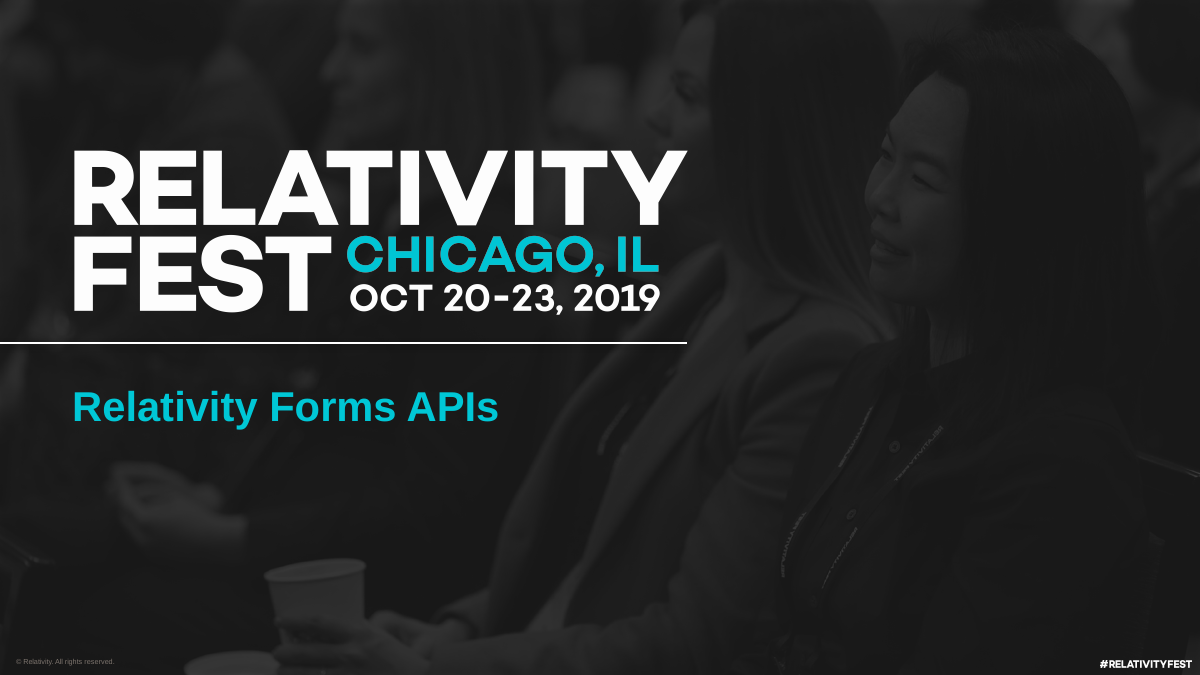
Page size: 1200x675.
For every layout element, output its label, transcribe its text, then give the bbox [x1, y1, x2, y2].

picture [1100, 660, 1192, 668]
list Relativity Forms APIs [62, 374, 688, 575]
picture [74, 150, 688, 315]
